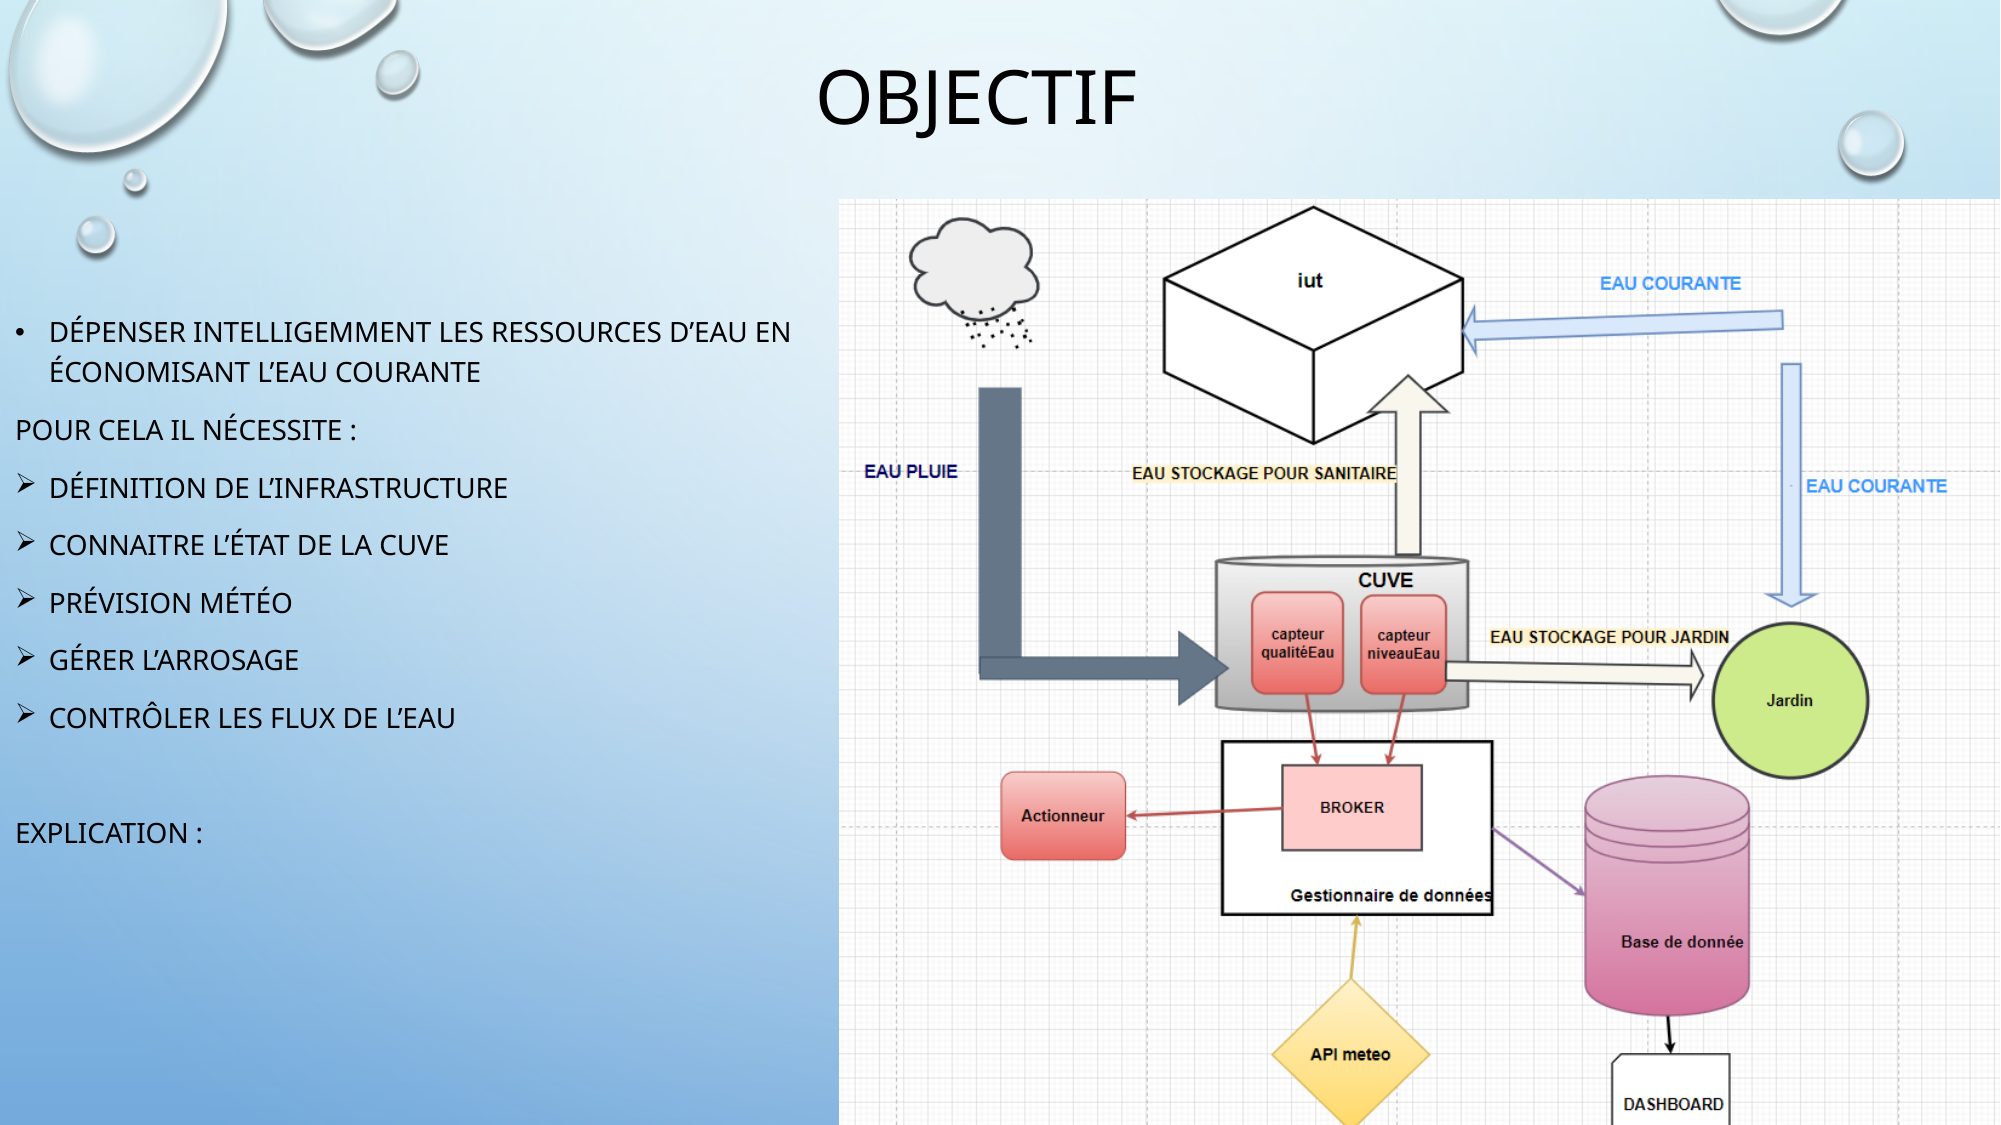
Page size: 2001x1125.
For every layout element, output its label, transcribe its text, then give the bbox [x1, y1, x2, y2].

picture [0, 0, 2000, 1125]
title Objectif [126, 0, 1827, 200]
list Dépenser intelligemment les ressources d’eau en économisant l’eau courante Pour cela il nécessite : Définition de l’infrastructure Connaitre l’état de la cuve Prévision météo Gérer l’arrosage Contrôler les flux de l’eau Explication : [0, 300, 833, 863]
